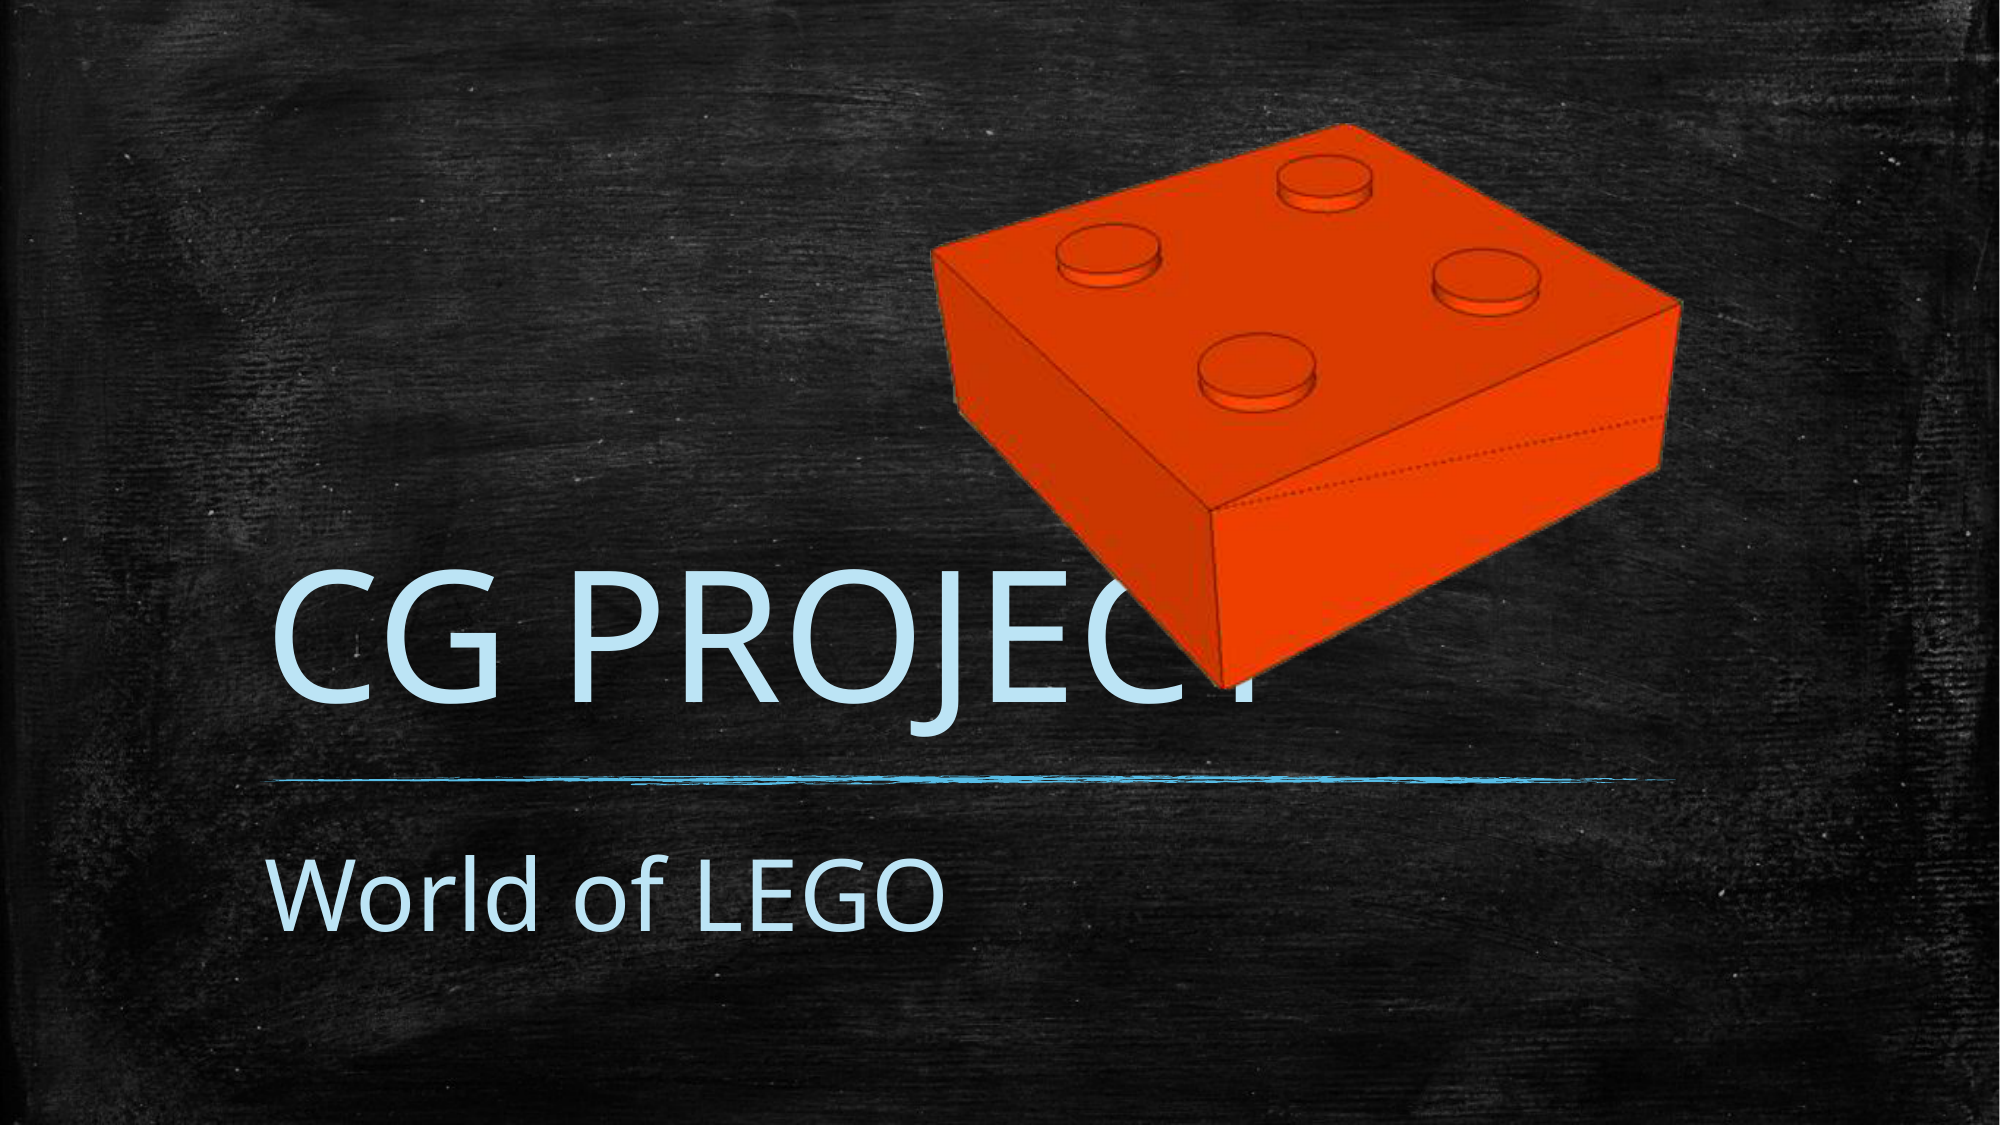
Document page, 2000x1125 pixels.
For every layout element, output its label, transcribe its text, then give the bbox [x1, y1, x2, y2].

title CG PROJECT [249, 312, 637, 750]
picture [637, 0, 1888, 875]
subtitle World of LEGO [249, 837, 1750, 1013]
